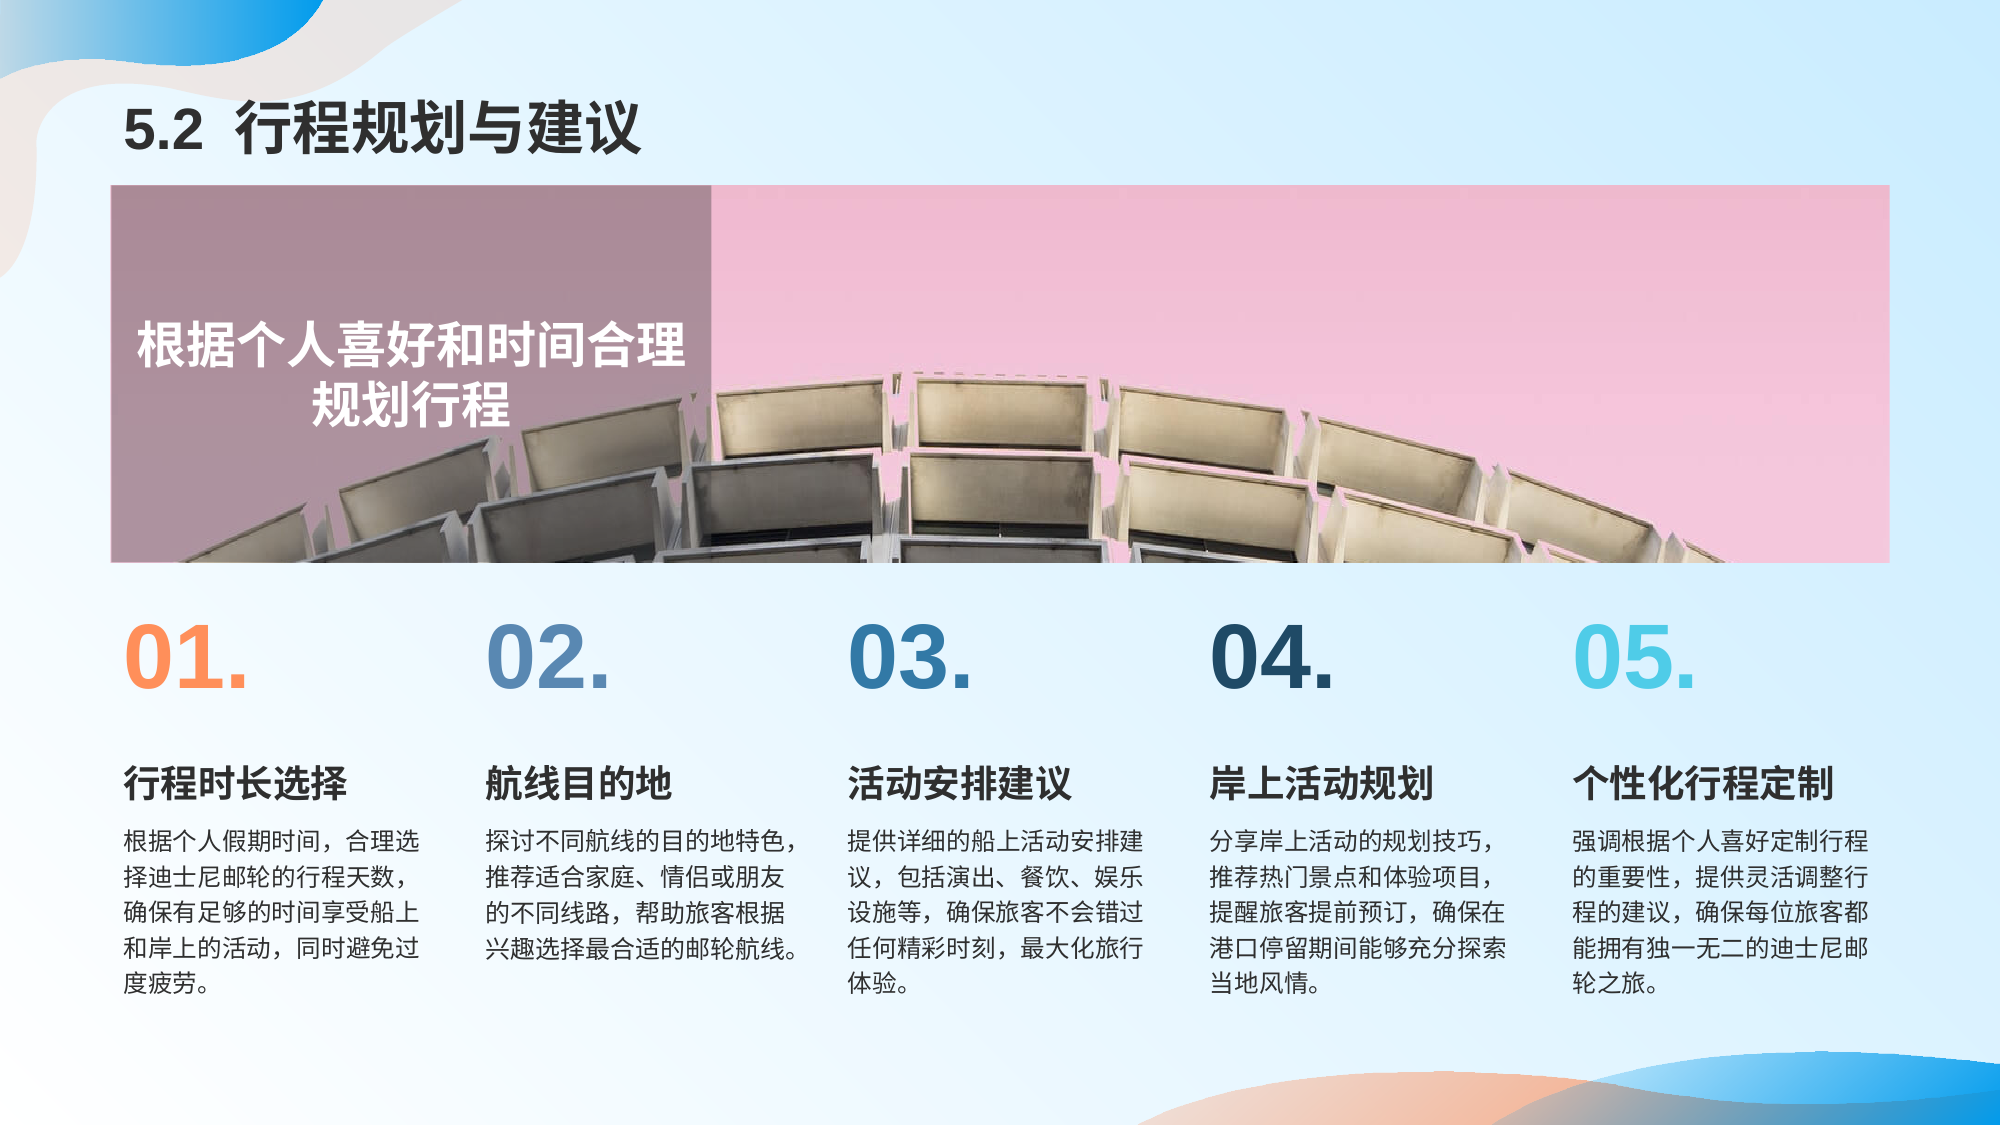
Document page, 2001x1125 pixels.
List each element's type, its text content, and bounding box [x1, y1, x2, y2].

title 5.2 行程规划与建议 [108, 21, 1890, 169]
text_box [108, 185, 1890, 1007]
